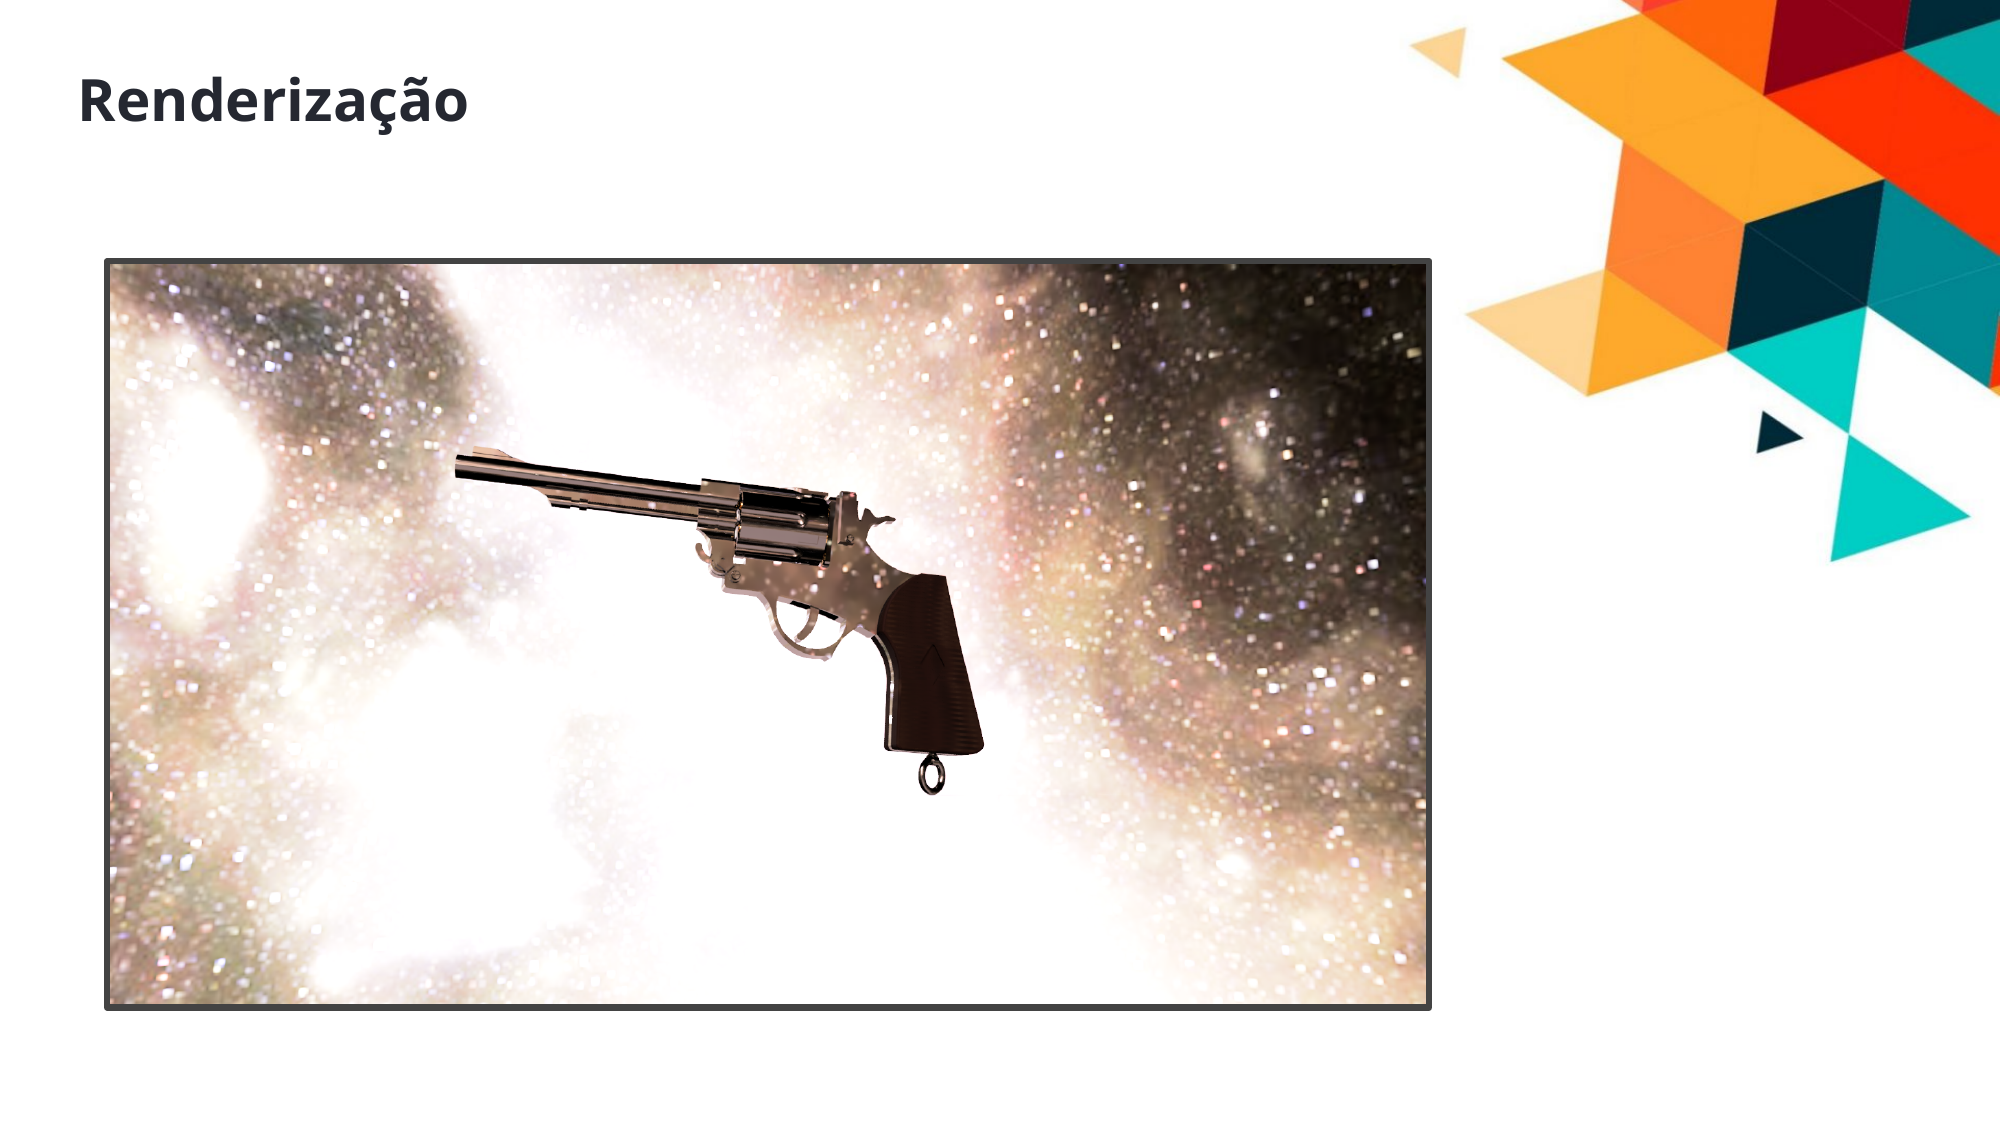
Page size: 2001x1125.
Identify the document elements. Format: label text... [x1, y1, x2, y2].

text_box Renderização [63, 55, 1194, 142]
picture [109, 0, 2000, 1125]
